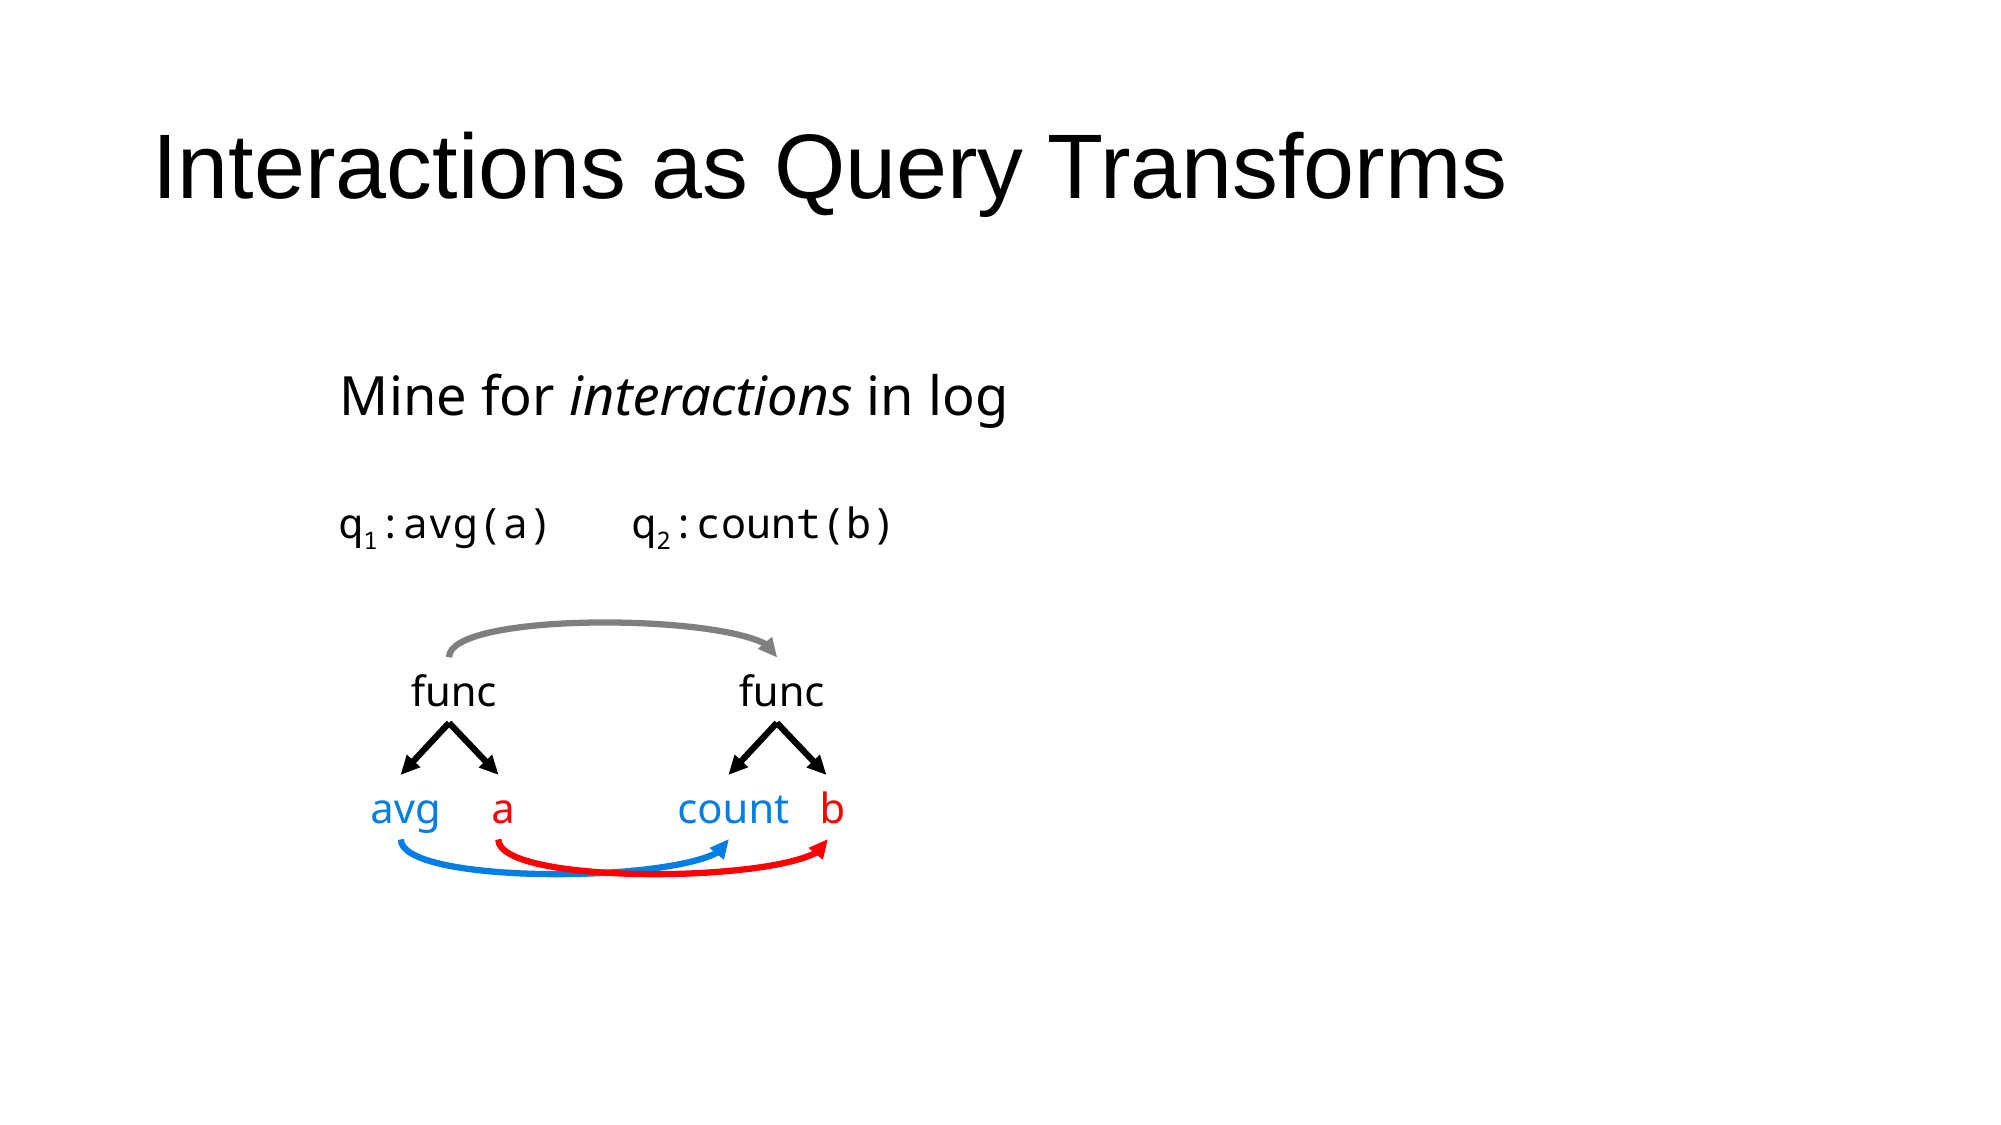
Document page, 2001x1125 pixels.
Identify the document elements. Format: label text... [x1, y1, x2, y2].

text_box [659, 657, 859, 841]
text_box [316, 489, 907, 556]
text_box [662, 675, 666, 1005]
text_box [354, 657, 528, 841]
text_box Mine for interactions in log [324, 353, 1675, 562]
title Interactions as Query Transforms [137, 59, 1863, 278]
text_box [612, 556, 616, 822]
